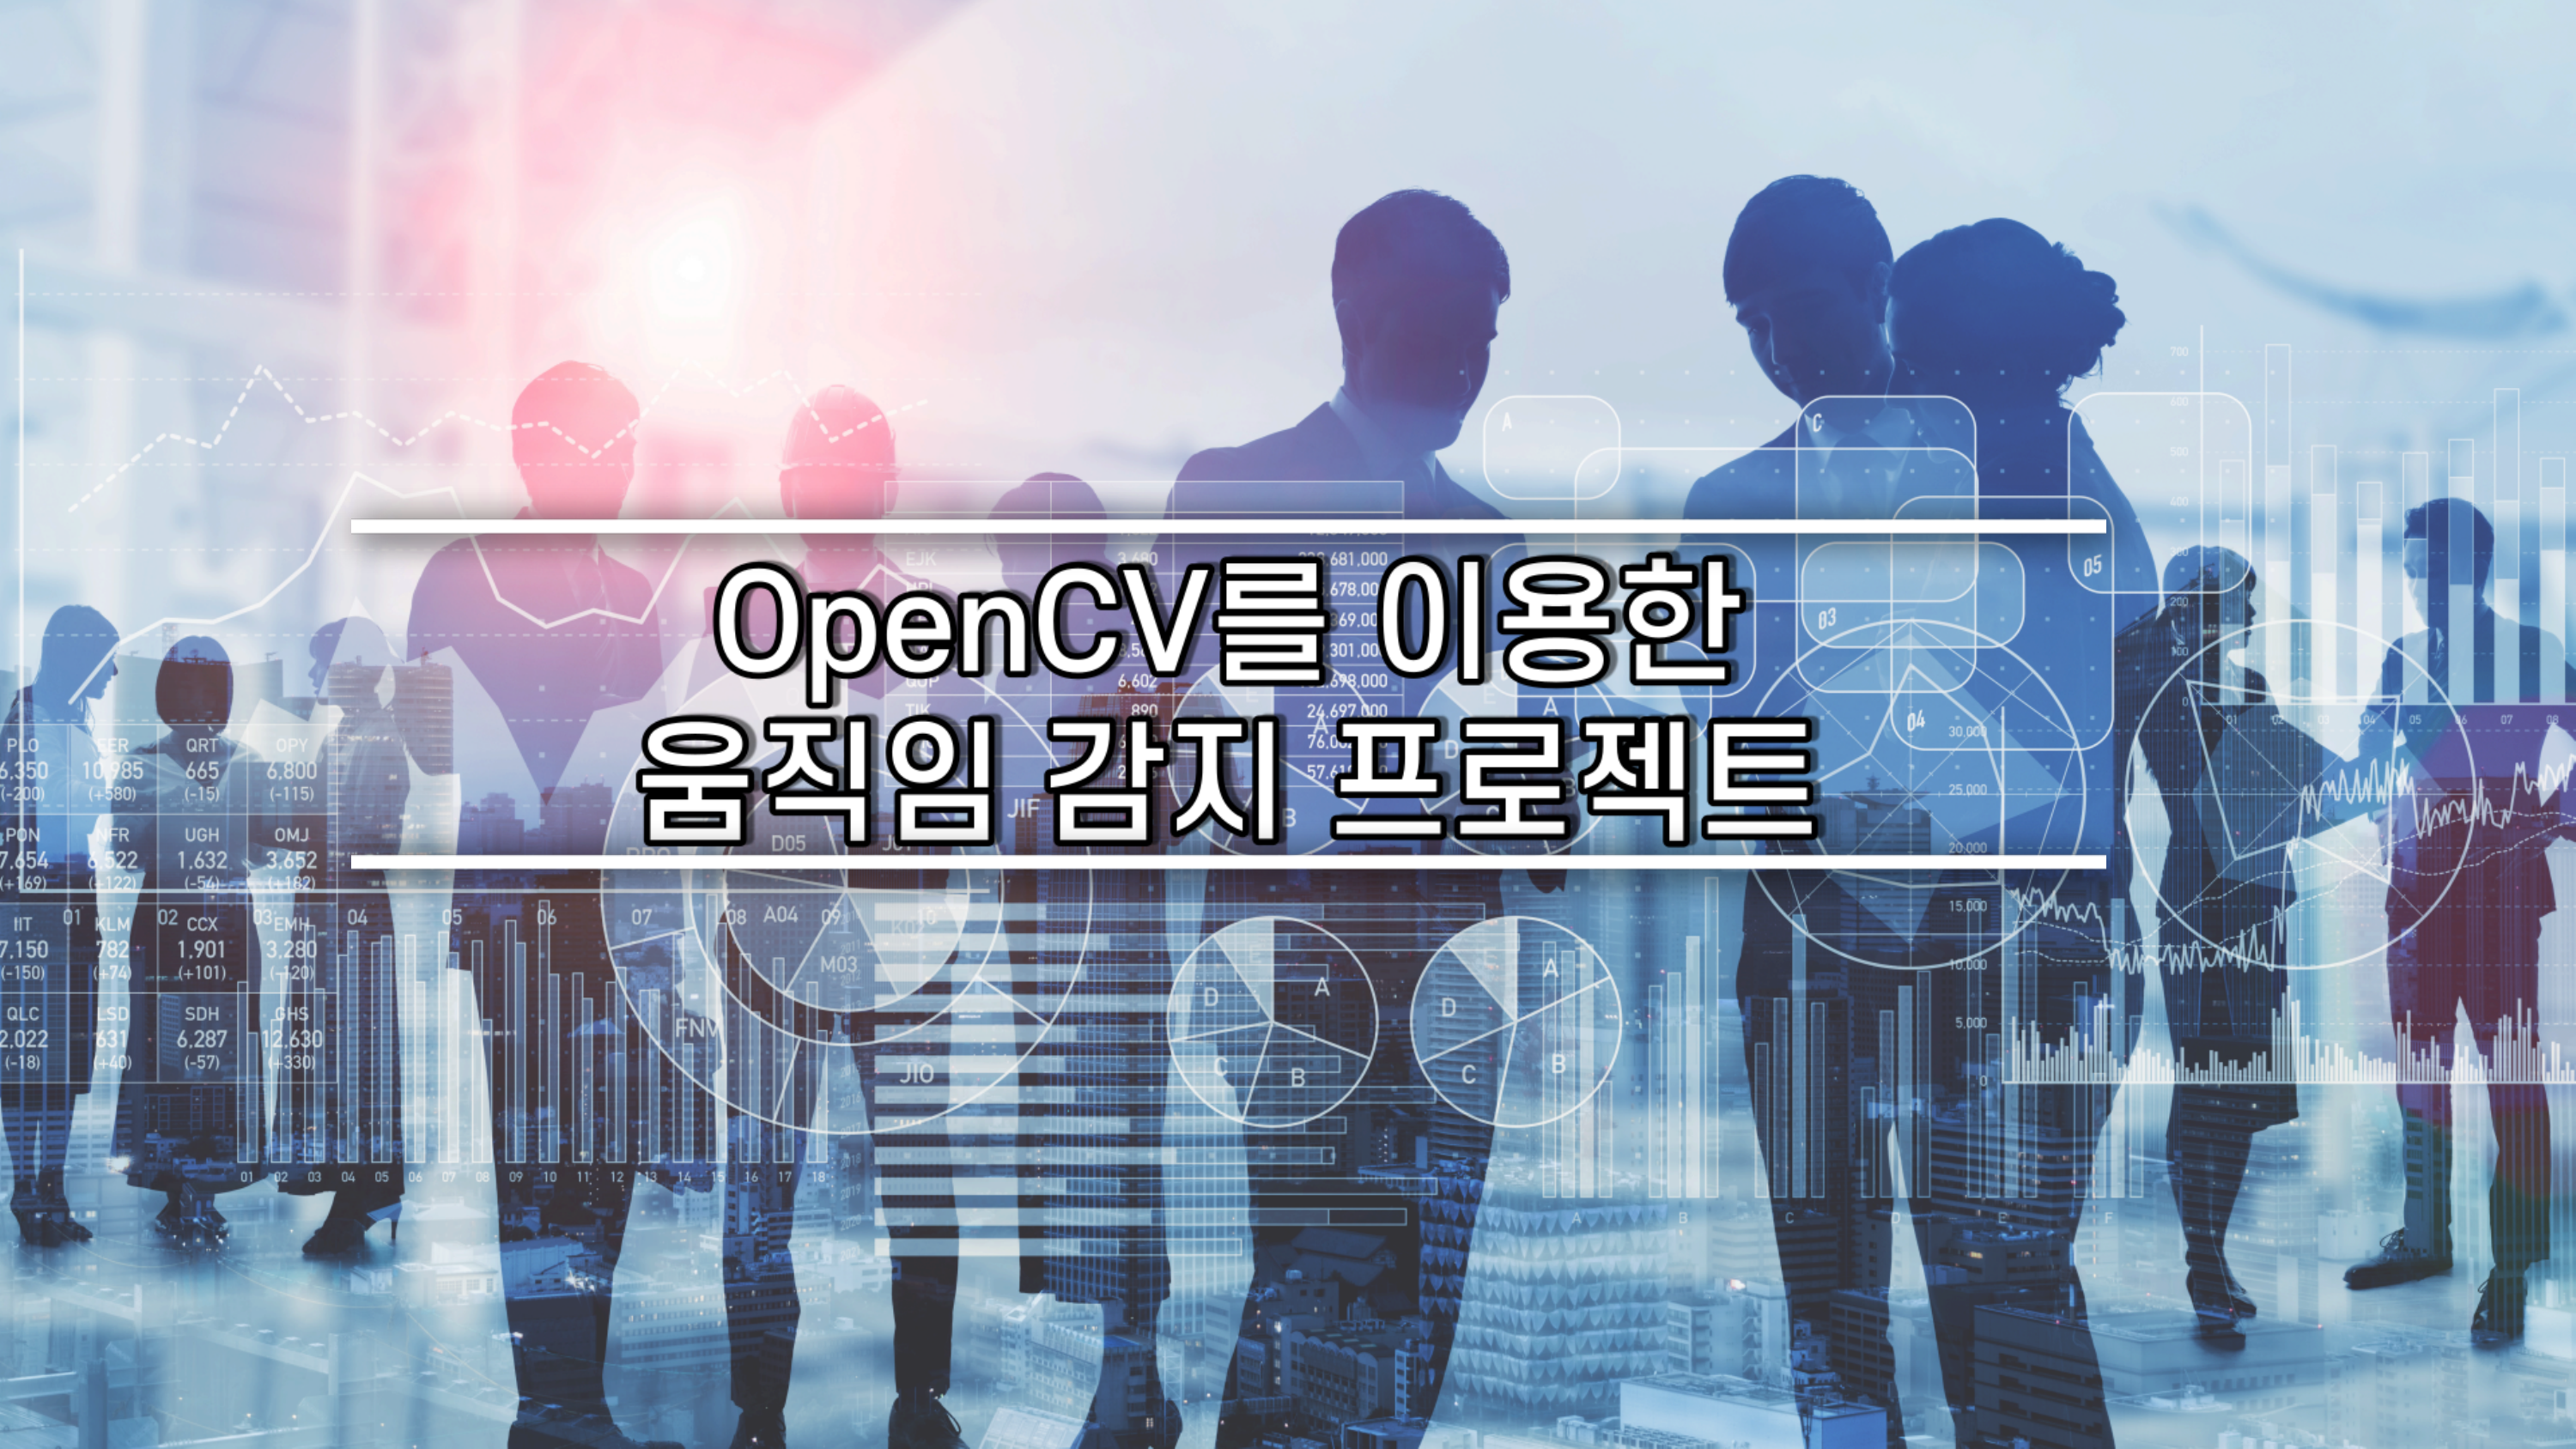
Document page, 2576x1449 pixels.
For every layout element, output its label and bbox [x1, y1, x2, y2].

text_box [0, 0, 2576, 1449]
text_box [351, 834, 2106, 890]
picture [203, 381, 2267, 1311]
text_box [351, 499, 2106, 555]
